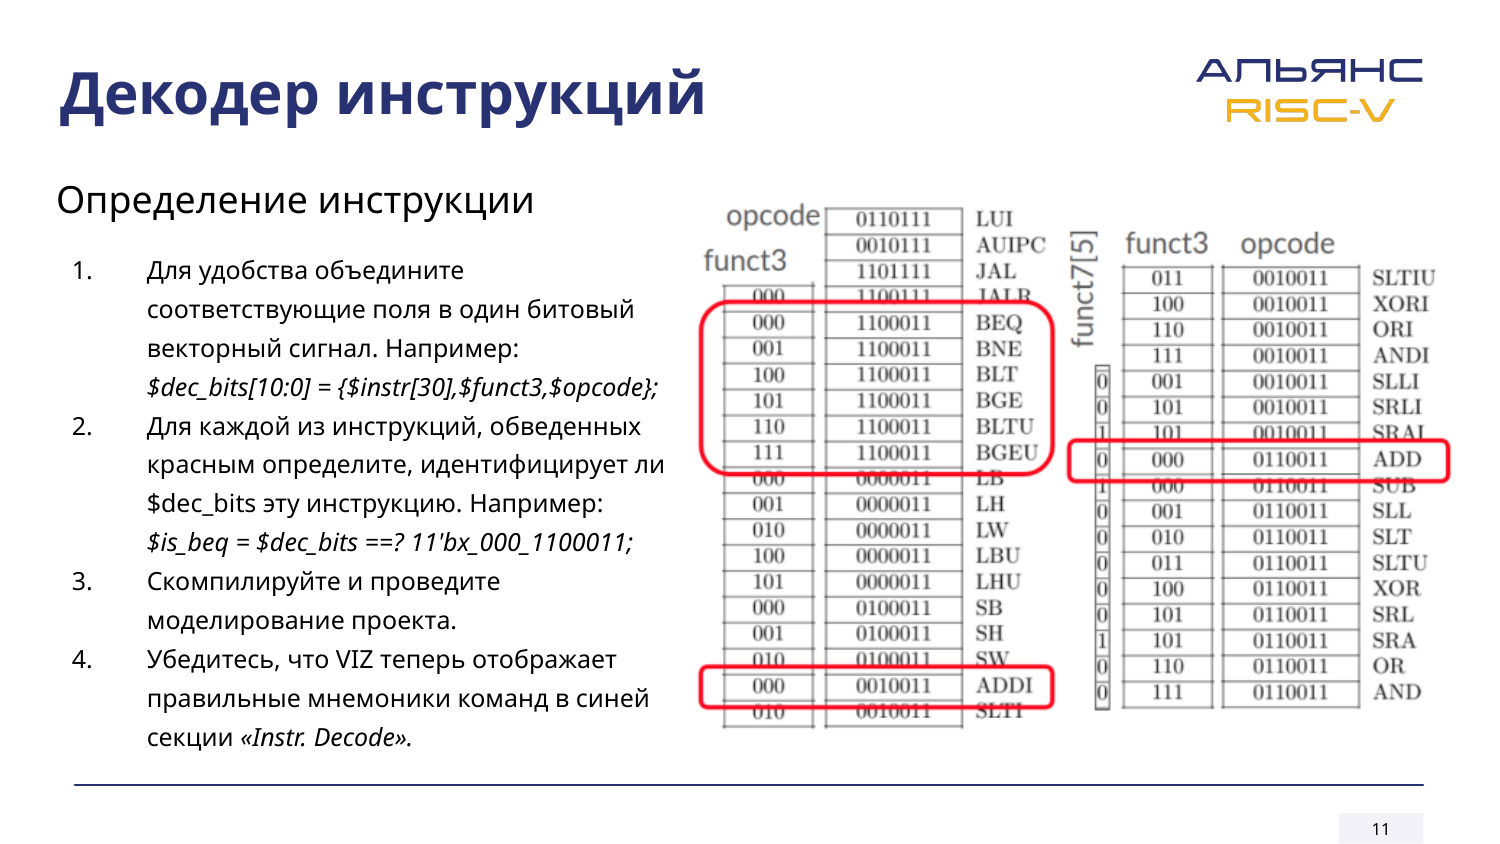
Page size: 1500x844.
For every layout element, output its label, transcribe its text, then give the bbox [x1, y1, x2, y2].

list Определение инструкции [11, 154, 1361, 767]
picture [1196, 59, 1423, 122]
picture [685, 190, 1459, 731]
title Декодер инструкций [44, 41, 1190, 94]
text_box Для удобства объедините соответствующие поля в один битовый векторный сигнал. Например: $dec_bits[10:0] = {$instr[30],$funct3,$opcode}; Для каждой из инструкций, обведенных красным определите, идентифицирует ли $dec_bits эту инструкцию. Например: $is_beq = $dec_bits ==? 11'bx_000_1100011; Скомпилируйте и проведите моделирование проекта. Убедитесь, что VIZ теперь отображает правильные мнемоники команд в синей секции «Instr. Decode». [57, 767, 686, 798]
